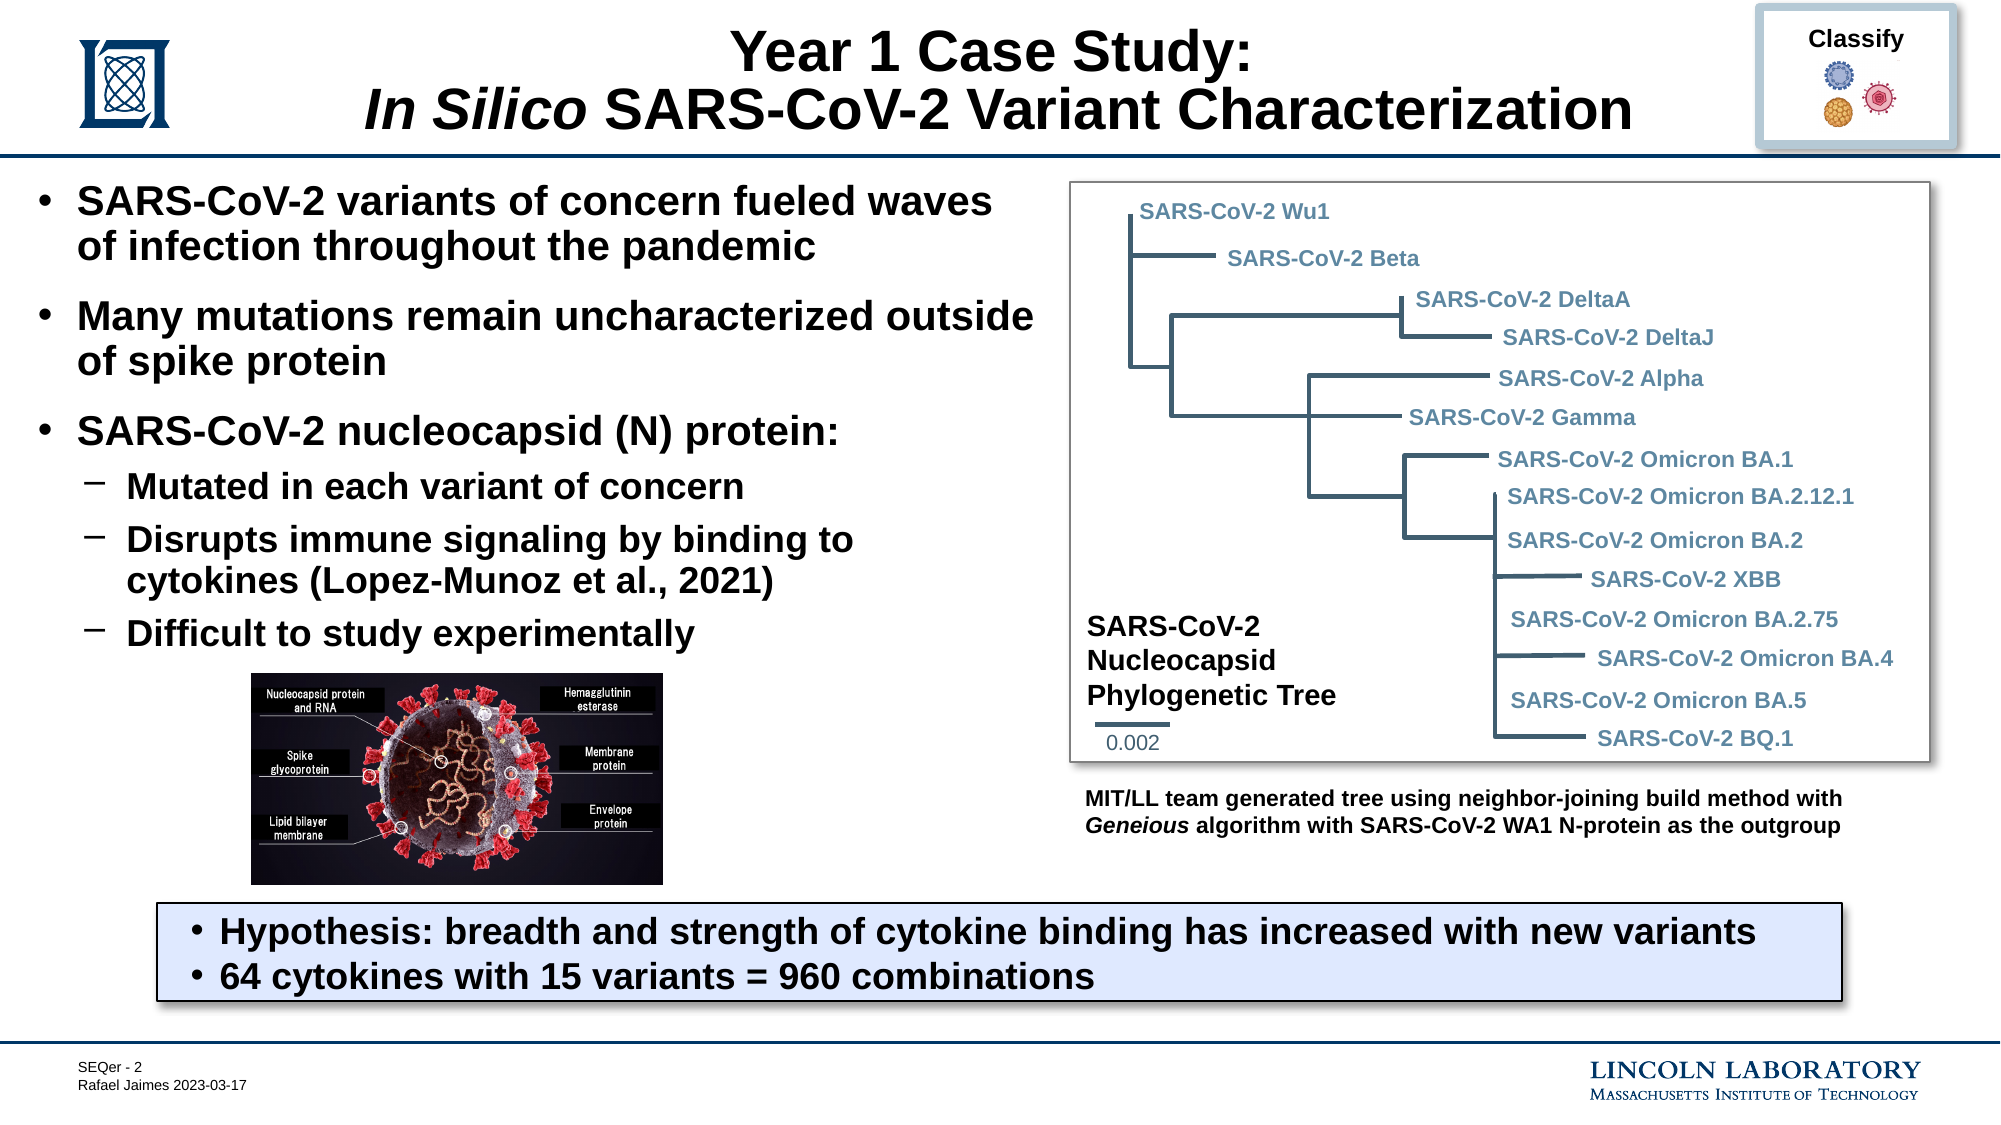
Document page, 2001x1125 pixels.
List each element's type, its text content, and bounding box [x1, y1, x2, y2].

title Year 1 Case Study: In Silico SARS-CoV-2 Variant Characterization [205, 16, 1755, 151]
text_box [1759, 6, 1954, 145]
picture [1588, 1061, 1921, 1100]
list SARS-CoV-2 variants of concern fueled waves of infection throughout the pandemic Many mutations remain uncharacterized outside of spike protein SARS-CoV-2 nucleocapsid (N) protein: Mutated in each variant of concern Disrupts immune signaling by binding to cytokines (Lopez-Munoz et al., 2021) Difficult to study experimentally [23, 172, 1051, 728]
text_box Hypothesis: breadth and strength of cytokine binding has increased with new variants 64 cytokines with 15 variants = 960 combinations [156, 903, 1842, 1002]
text_box MIT/LL team generated tree using neighbor-joining build method with Geneious algorithm with SARS-CoV-2 WA1 N-protein as the outgroup [1070, 776, 1931, 846]
picture [79, 40, 170, 128]
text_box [1069, 181, 1931, 764]
picture [250, 673, 663, 886]
